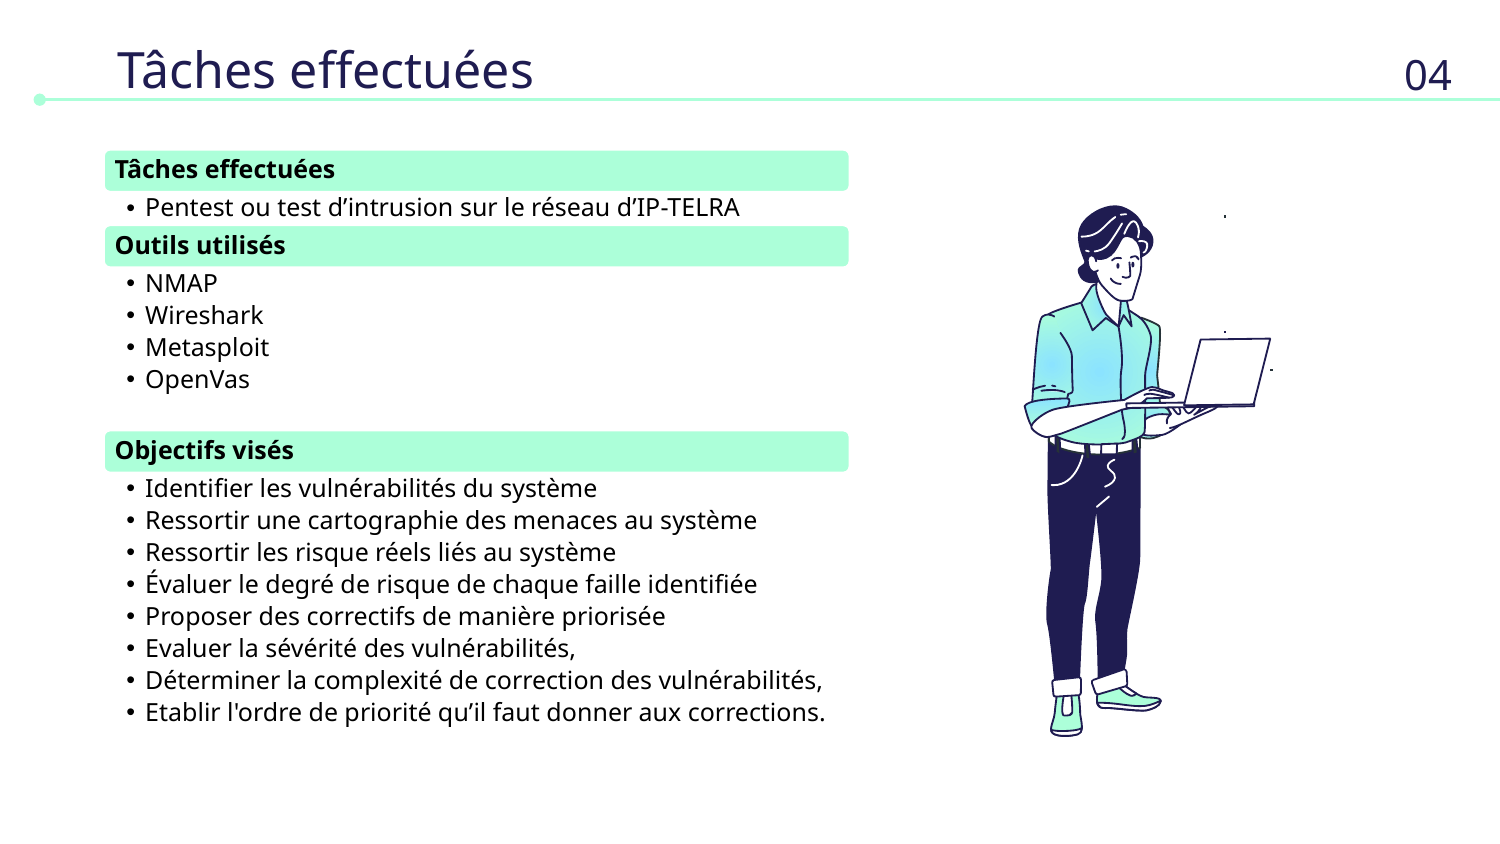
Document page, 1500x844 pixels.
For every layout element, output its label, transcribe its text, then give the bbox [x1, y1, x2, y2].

text_box 04 [1389, 21, 1472, 114]
title Tâches effectuées [102, 23, 1101, 113]
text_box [102, 147, 851, 766]
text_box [1023, 205, 1273, 738]
